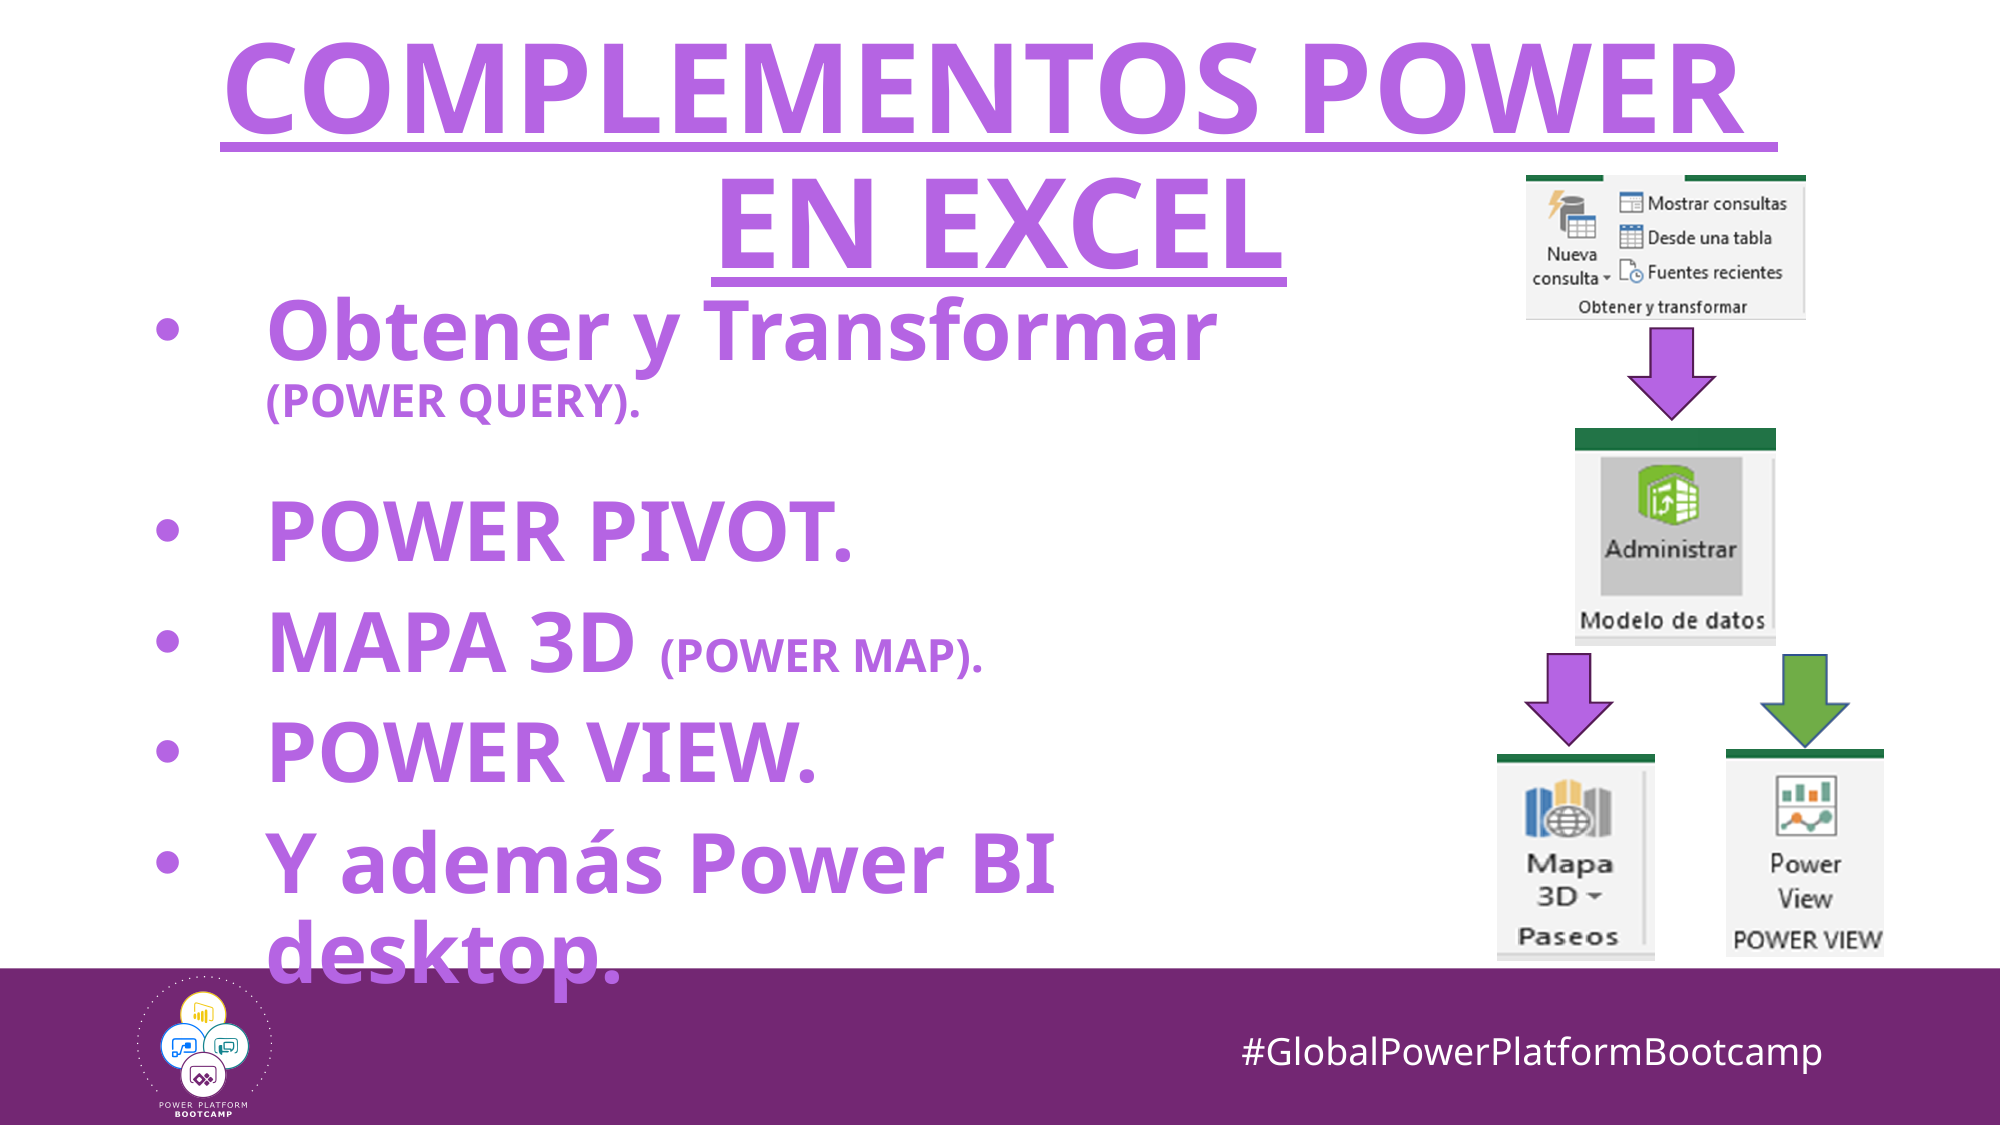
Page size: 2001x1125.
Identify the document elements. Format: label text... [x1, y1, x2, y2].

picture [137, 976, 272, 1117]
title COMPLEMENTOS POWER EN EXCEL [19, 14, 1979, 303]
picture [1497, 754, 1655, 961]
picture [1526, 175, 1806, 320]
text_box [1626, 327, 1718, 422]
picture [1726, 654, 1884, 957]
picture [1575, 428, 1776, 646]
text_box [1523, 653, 1615, 747]
subtitle Obtener y Transformar (POWER QUERY). POWER PIVOT. MAPA 3D (POWER MAP). POWER VIEW. Y además Power BI desktop. [138, 281, 1349, 1089]
